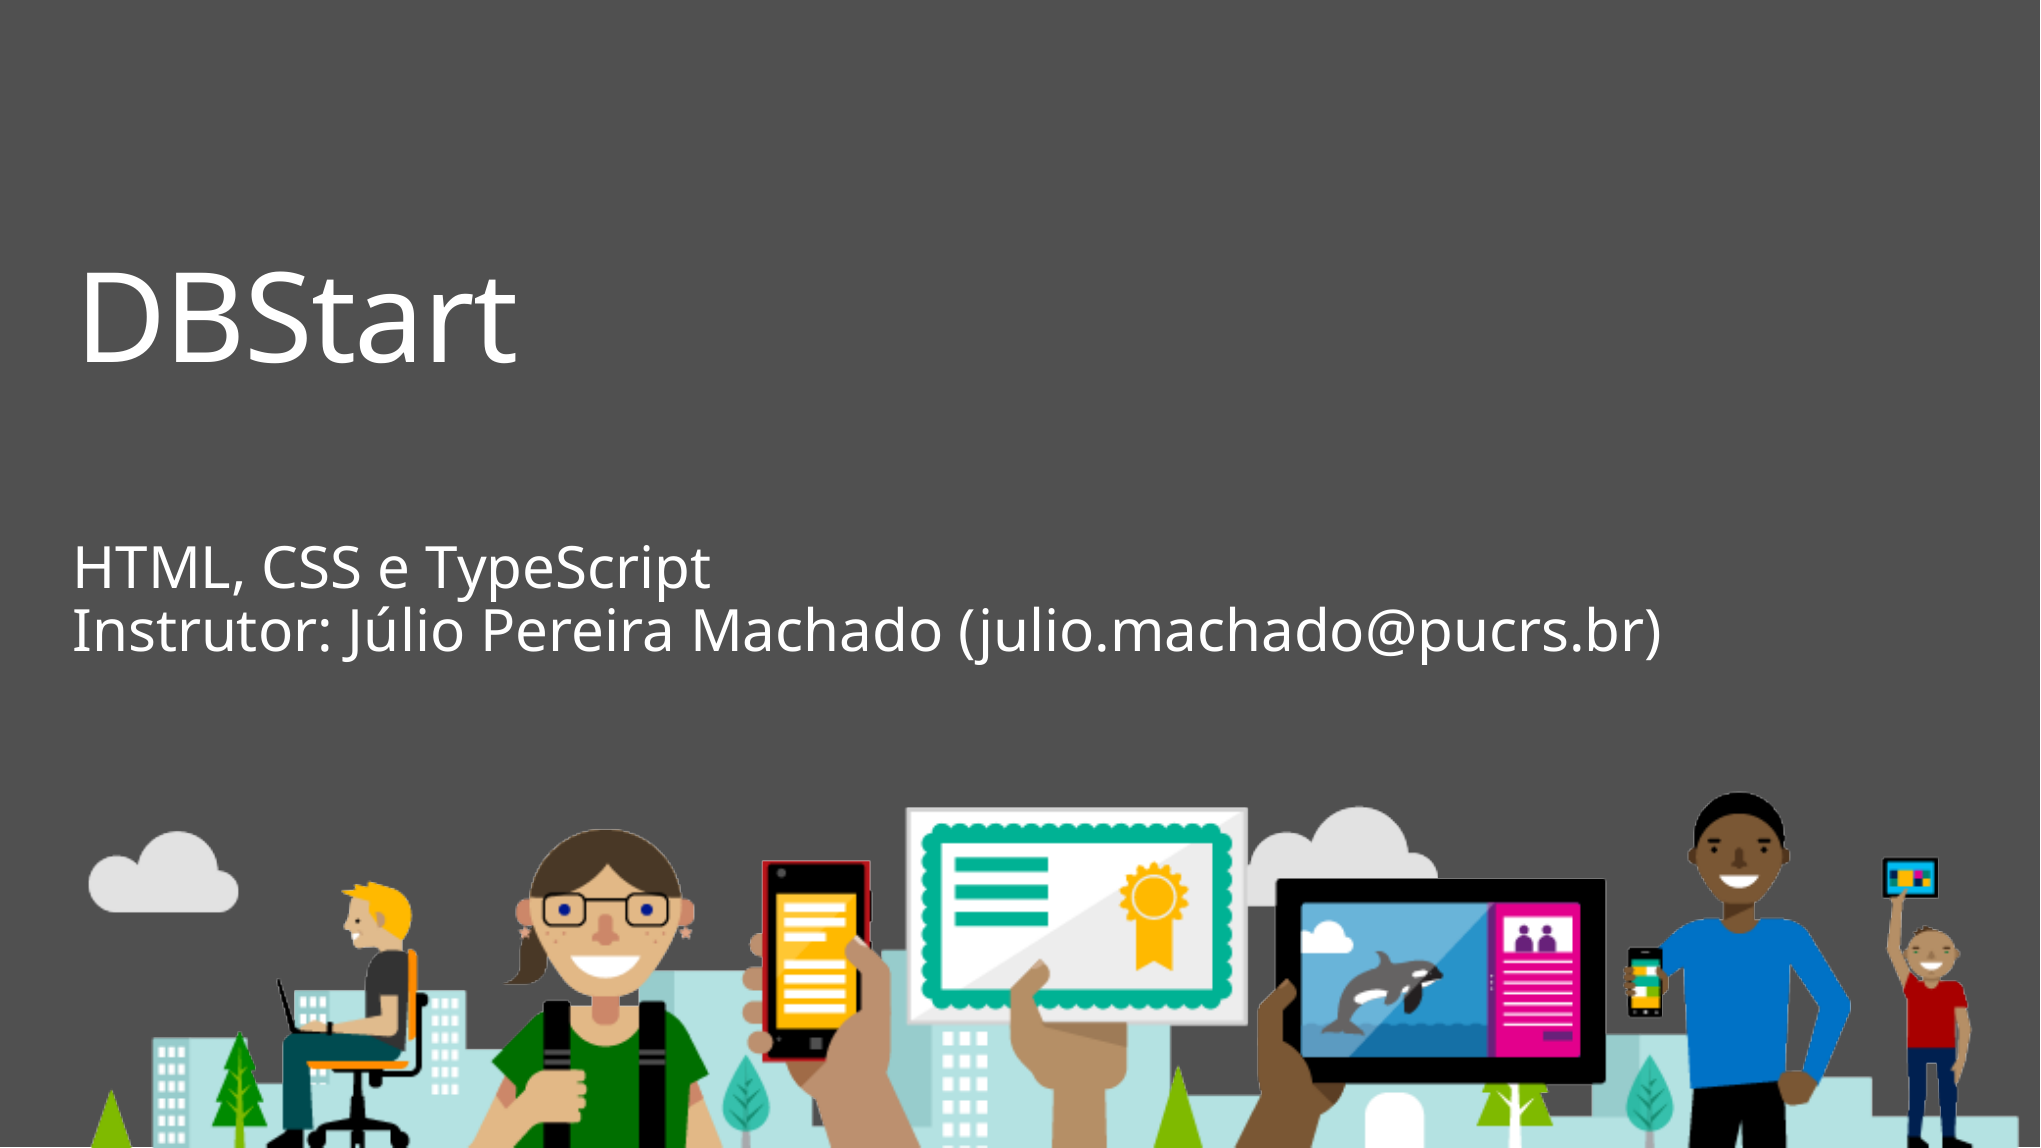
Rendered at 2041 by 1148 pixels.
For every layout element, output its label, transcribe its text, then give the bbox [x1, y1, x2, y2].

list HTML, CSS e TypeScript Instrutor: Júlio Pereira Machado (julio.machado@pucrs.br) [57, 523, 1946, 674]
title DBStart [60, 240, 1560, 420]
picture [0, 773, 2041, 1148]
